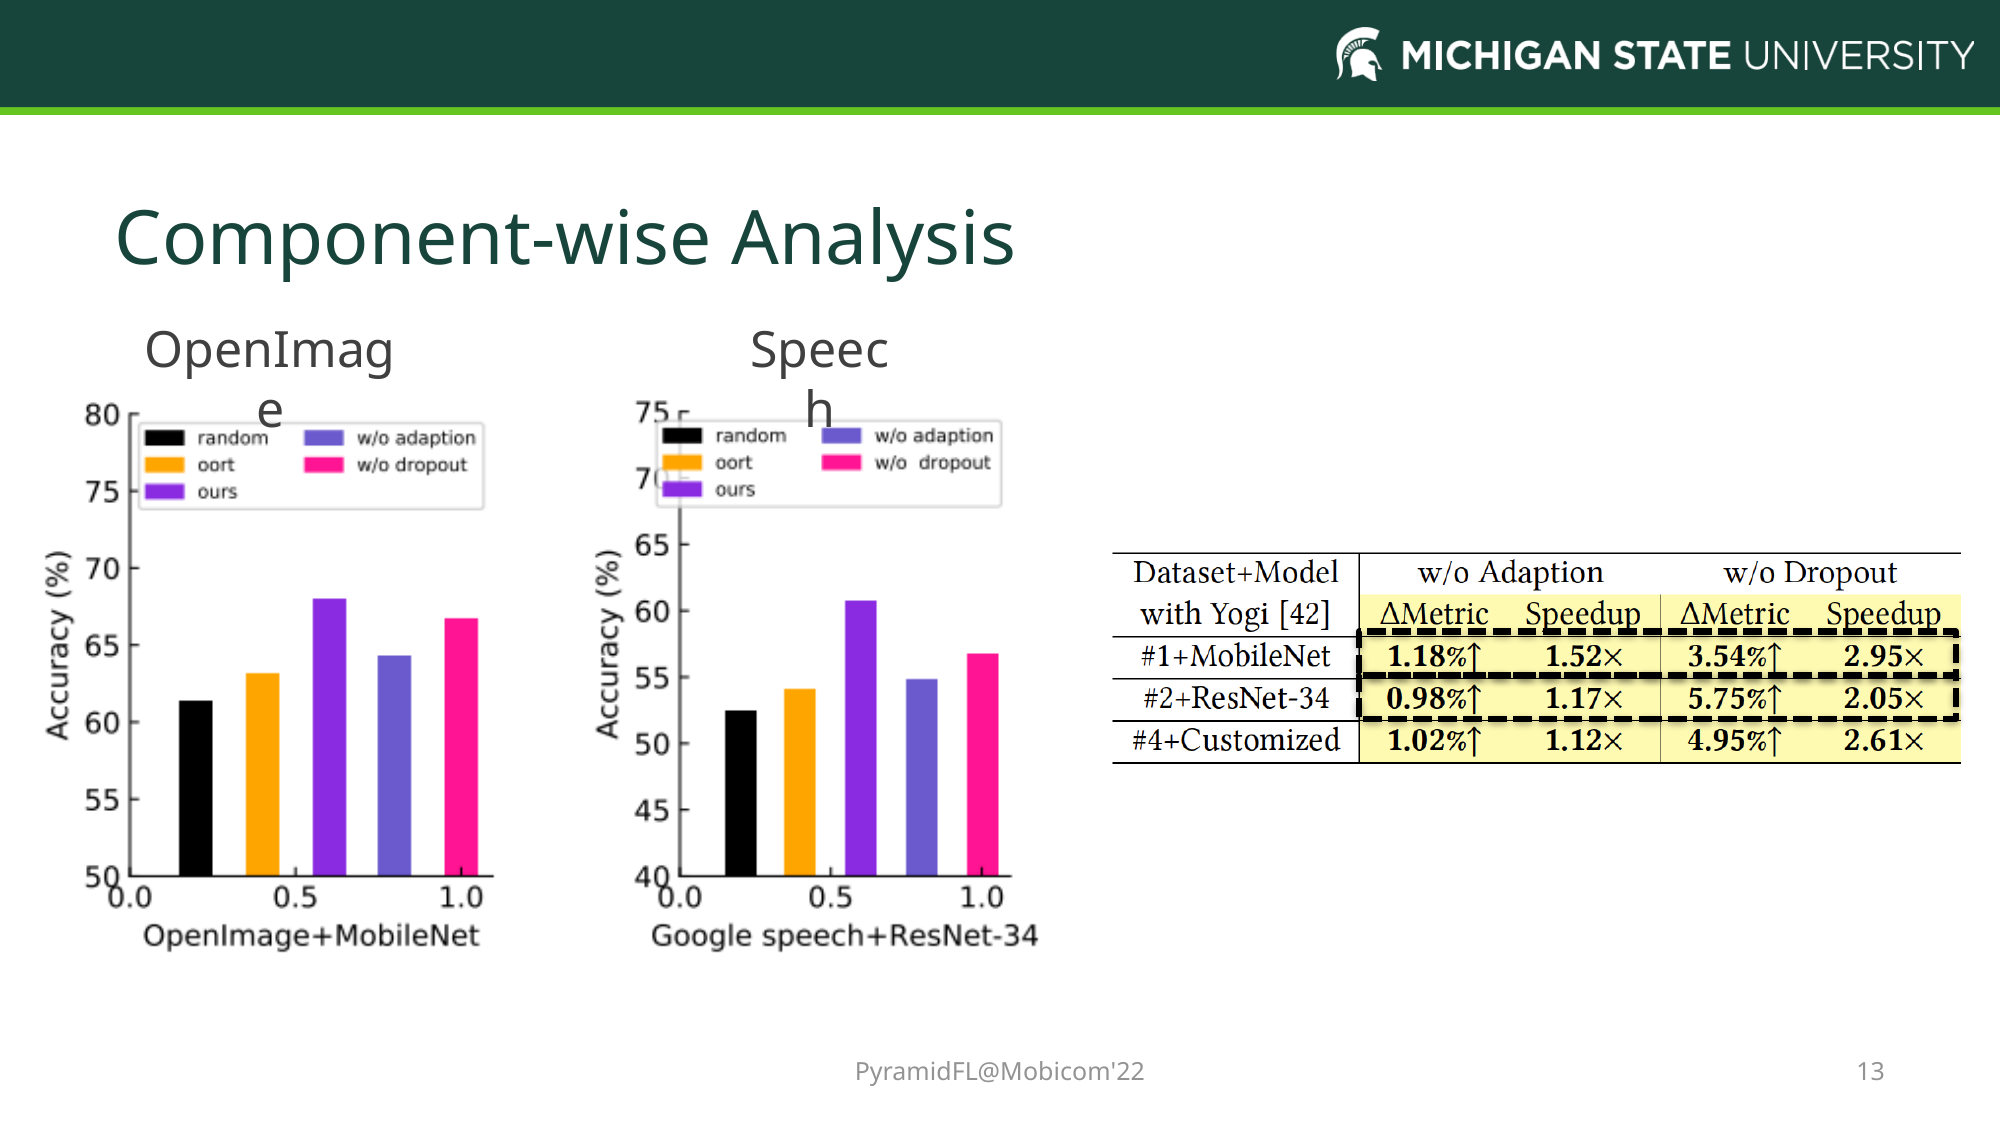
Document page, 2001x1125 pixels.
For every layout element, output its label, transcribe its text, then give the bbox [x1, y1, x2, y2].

slide_number 13 [1433, 1042, 1900, 1103]
footer PyramidFL@Mobicom'22 [683, 1042, 1317, 1103]
title Component-wise Analysis [99, 182, 1900, 317]
text_box OpenImage [116, 310, 425, 397]
picture [36, 398, 505, 961]
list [1087, 531, 1978, 790]
picture [585, 398, 1054, 961]
text_box Speech [725, 310, 914, 397]
